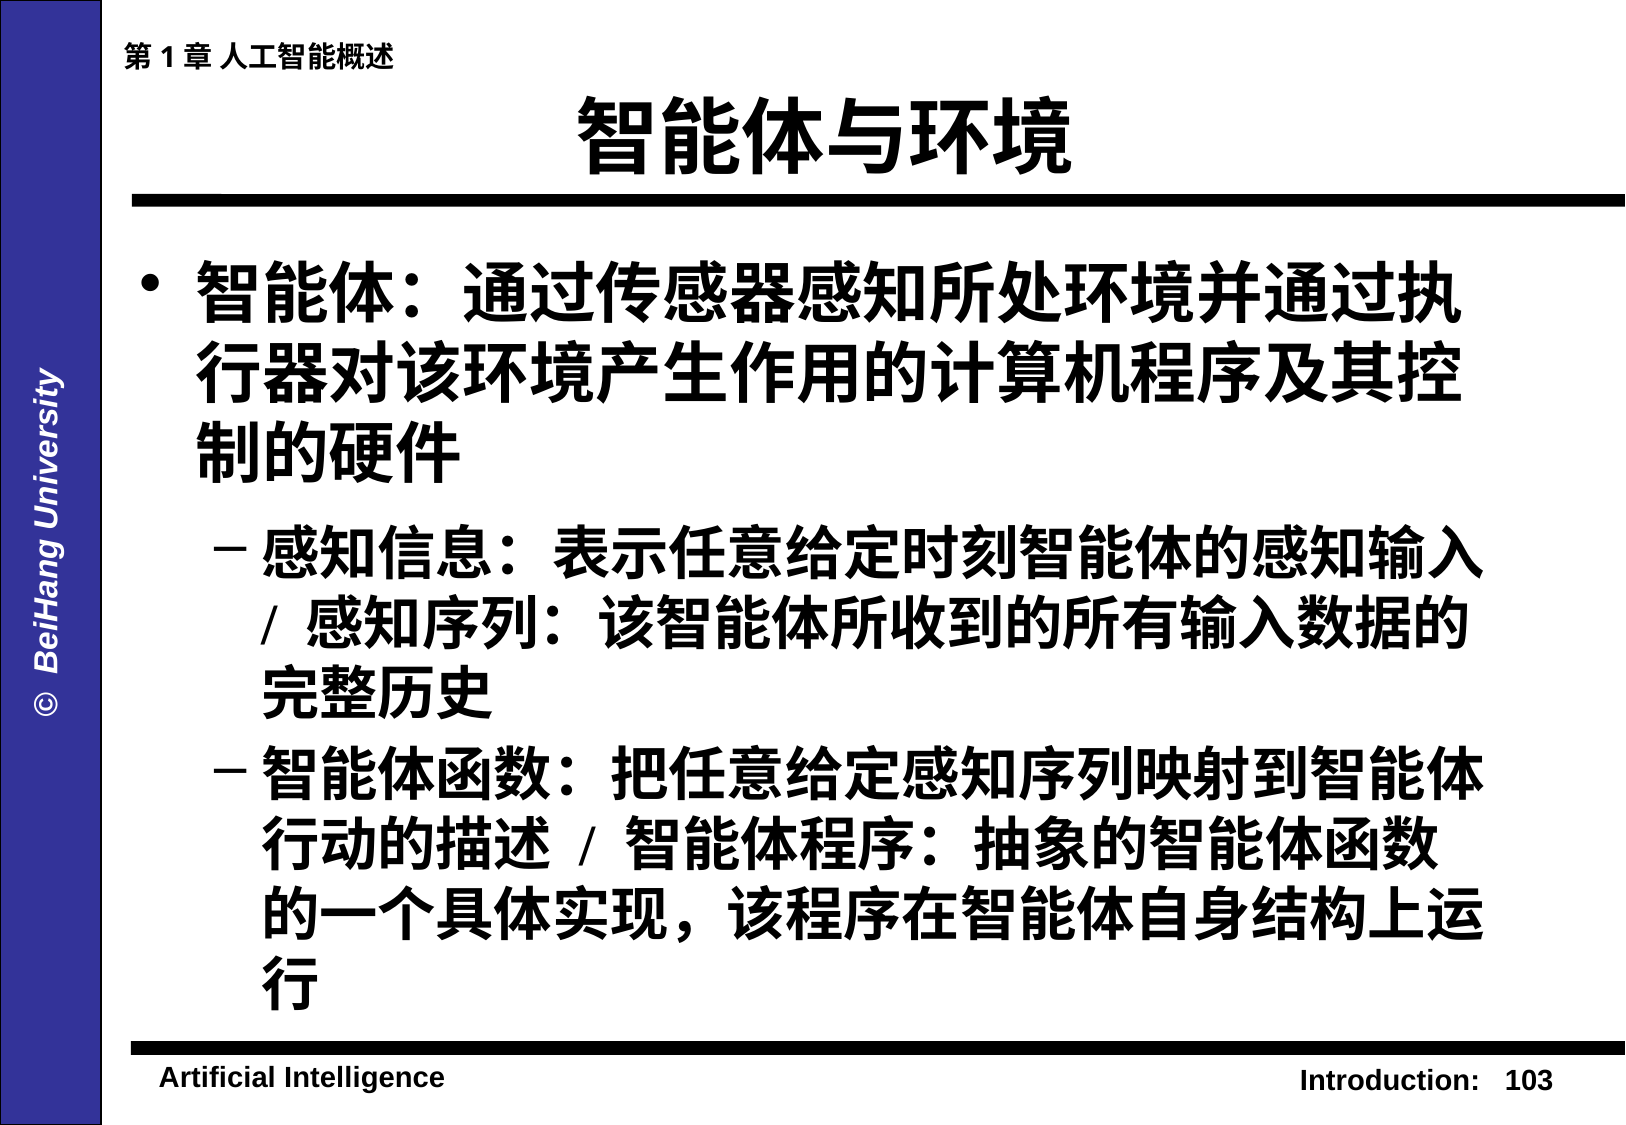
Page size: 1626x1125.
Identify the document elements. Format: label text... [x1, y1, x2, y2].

text_box 第1章 人工智能概述 [0, 30, 519, 81]
list 智能体：通过传感器感知所处环境并通过执行器对该环境产生作用的计算机程序及其控制的硬件 感知信息：表示任意给定时刻智能体的感知输入 / 感知序列：该智能体所收到的所有输入数据的完整历史 智能体函数：把任意给定感知序列映射到智能体行动的描述 / 智能体程序：抽象的智能体函数的一个具体实现，该程序在智能体自身结构上运行 [124, 243, 1506, 1003]
title 智能体与环境 [134, 69, 1516, 199]
